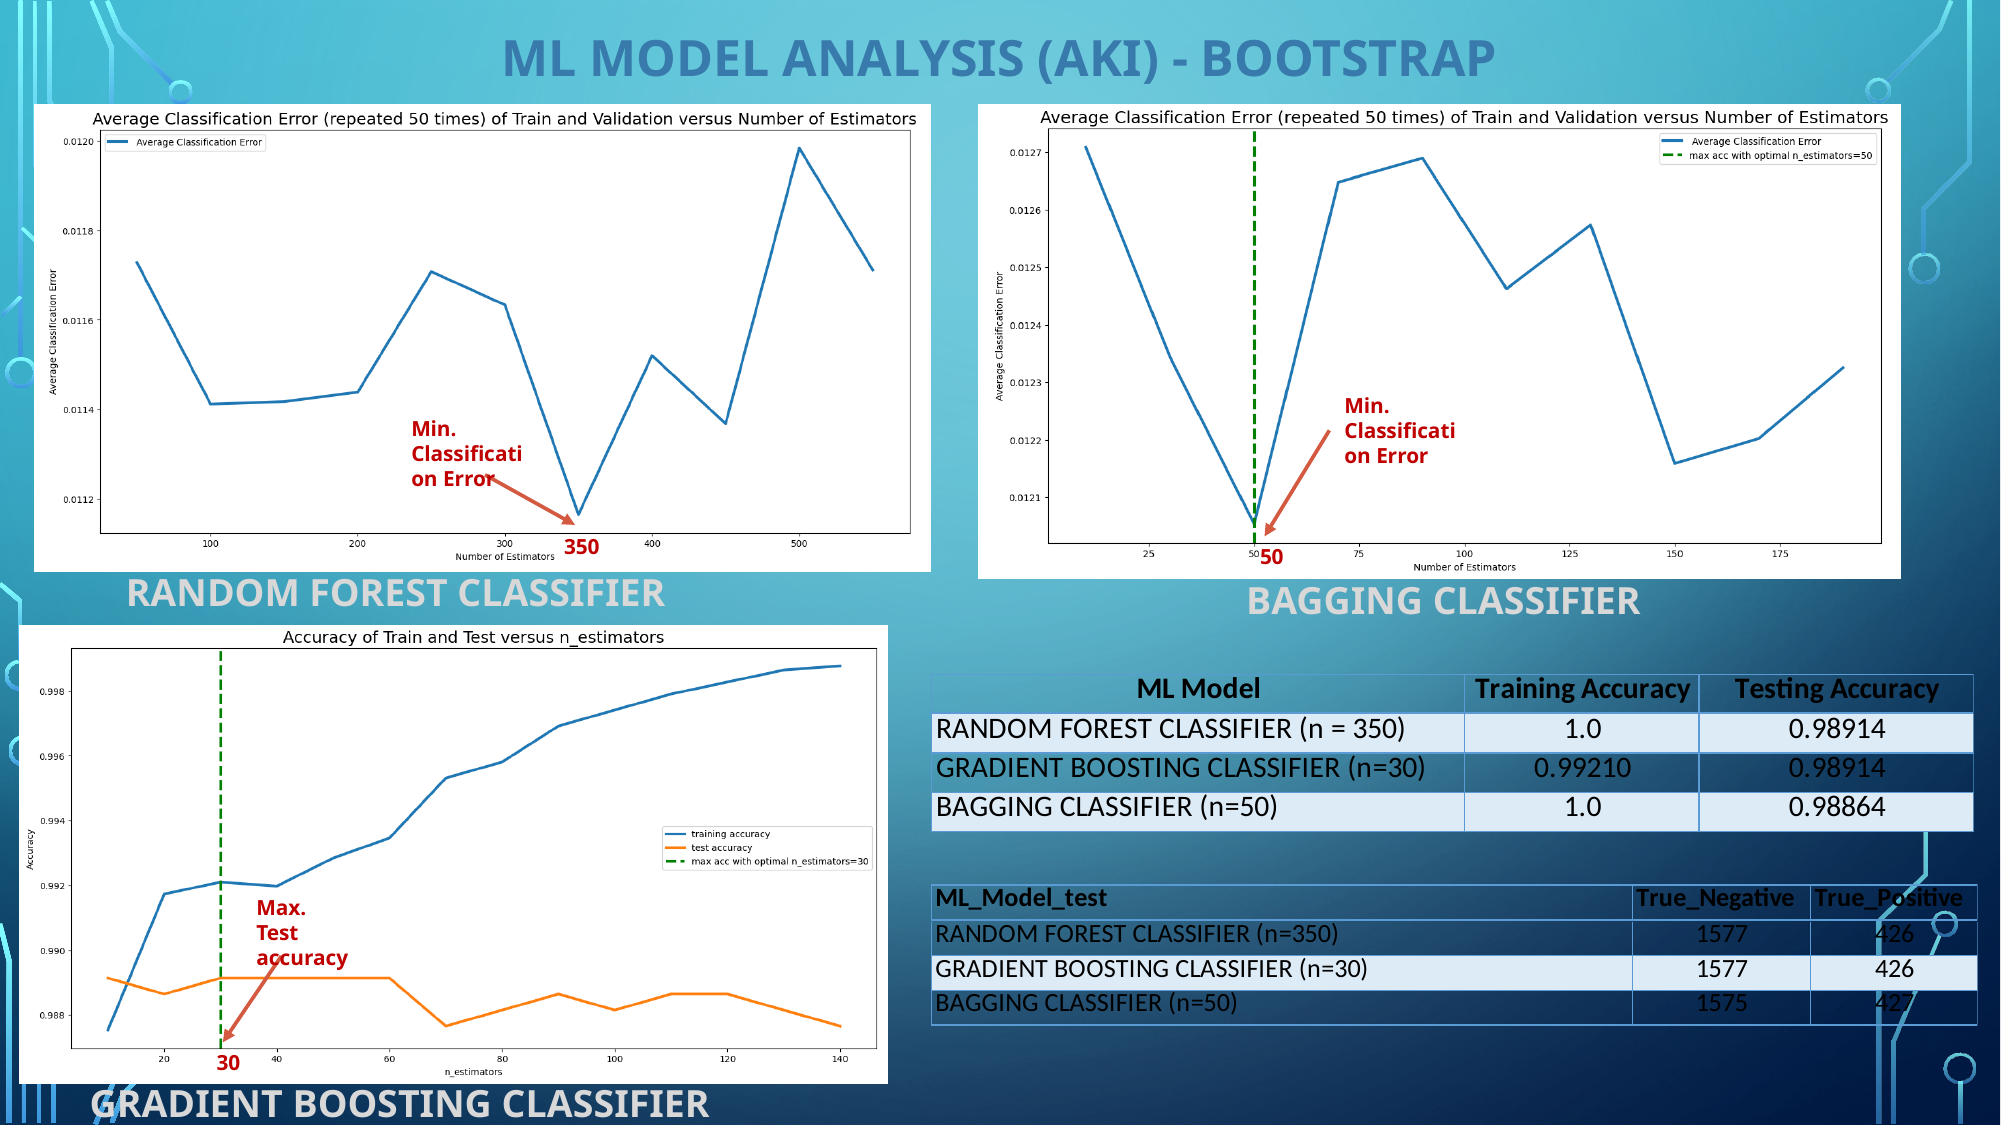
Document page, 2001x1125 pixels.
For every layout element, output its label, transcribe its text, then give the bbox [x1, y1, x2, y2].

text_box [222, 955, 282, 1043]
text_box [484, 474, 576, 526]
picture [34, 104, 931, 572]
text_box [1264, 430, 1330, 537]
text_box GRADIENT BOOSTING CLASSIFIER [74, 1084, 833, 1125]
picture [930, 884, 1979, 1028]
text_box RANDOM FOREST CLASSIFIER [111, 572, 769, 622]
picture [19, 625, 888, 1084]
picture [930, 673, 1975, 833]
text_box BAGGING CLASSIFIER [1231, 579, 1831, 630]
text_box ML MODEL ANALYSIS (AKI) - Bootstrap [186, 0, 1812, 120]
picture [978, 104, 1901, 579]
